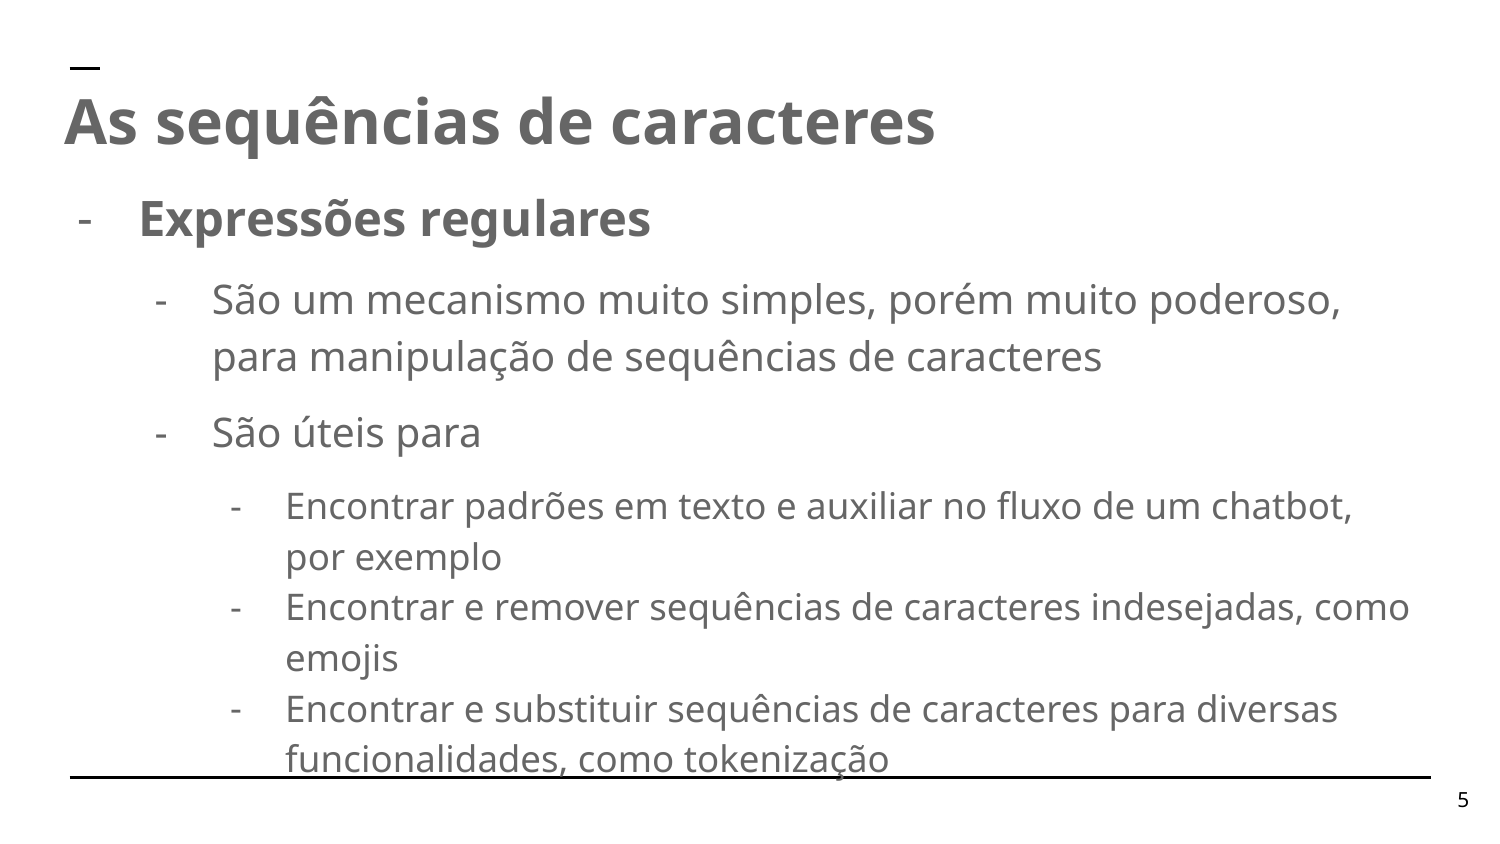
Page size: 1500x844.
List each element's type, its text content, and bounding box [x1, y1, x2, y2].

slide_number ‹#› [1394, 769, 1484, 834]
title As sequências de caracteres [49, 67, 1448, 173]
list Expressões regulares São um mecanismo muito simples, porém muito poderoso, para manipulação de sequências de caracteres São úteis para Encontrar padrões em texto e auxiliar no fluxo de um chatbot, por exemplo Encontrar e remover sequências de caracteres indesejadas, como emojis Encontrar e substituir sequências de caracteres para diversas funcionalidades, como tokenização [49, 172, 1432, 796]
